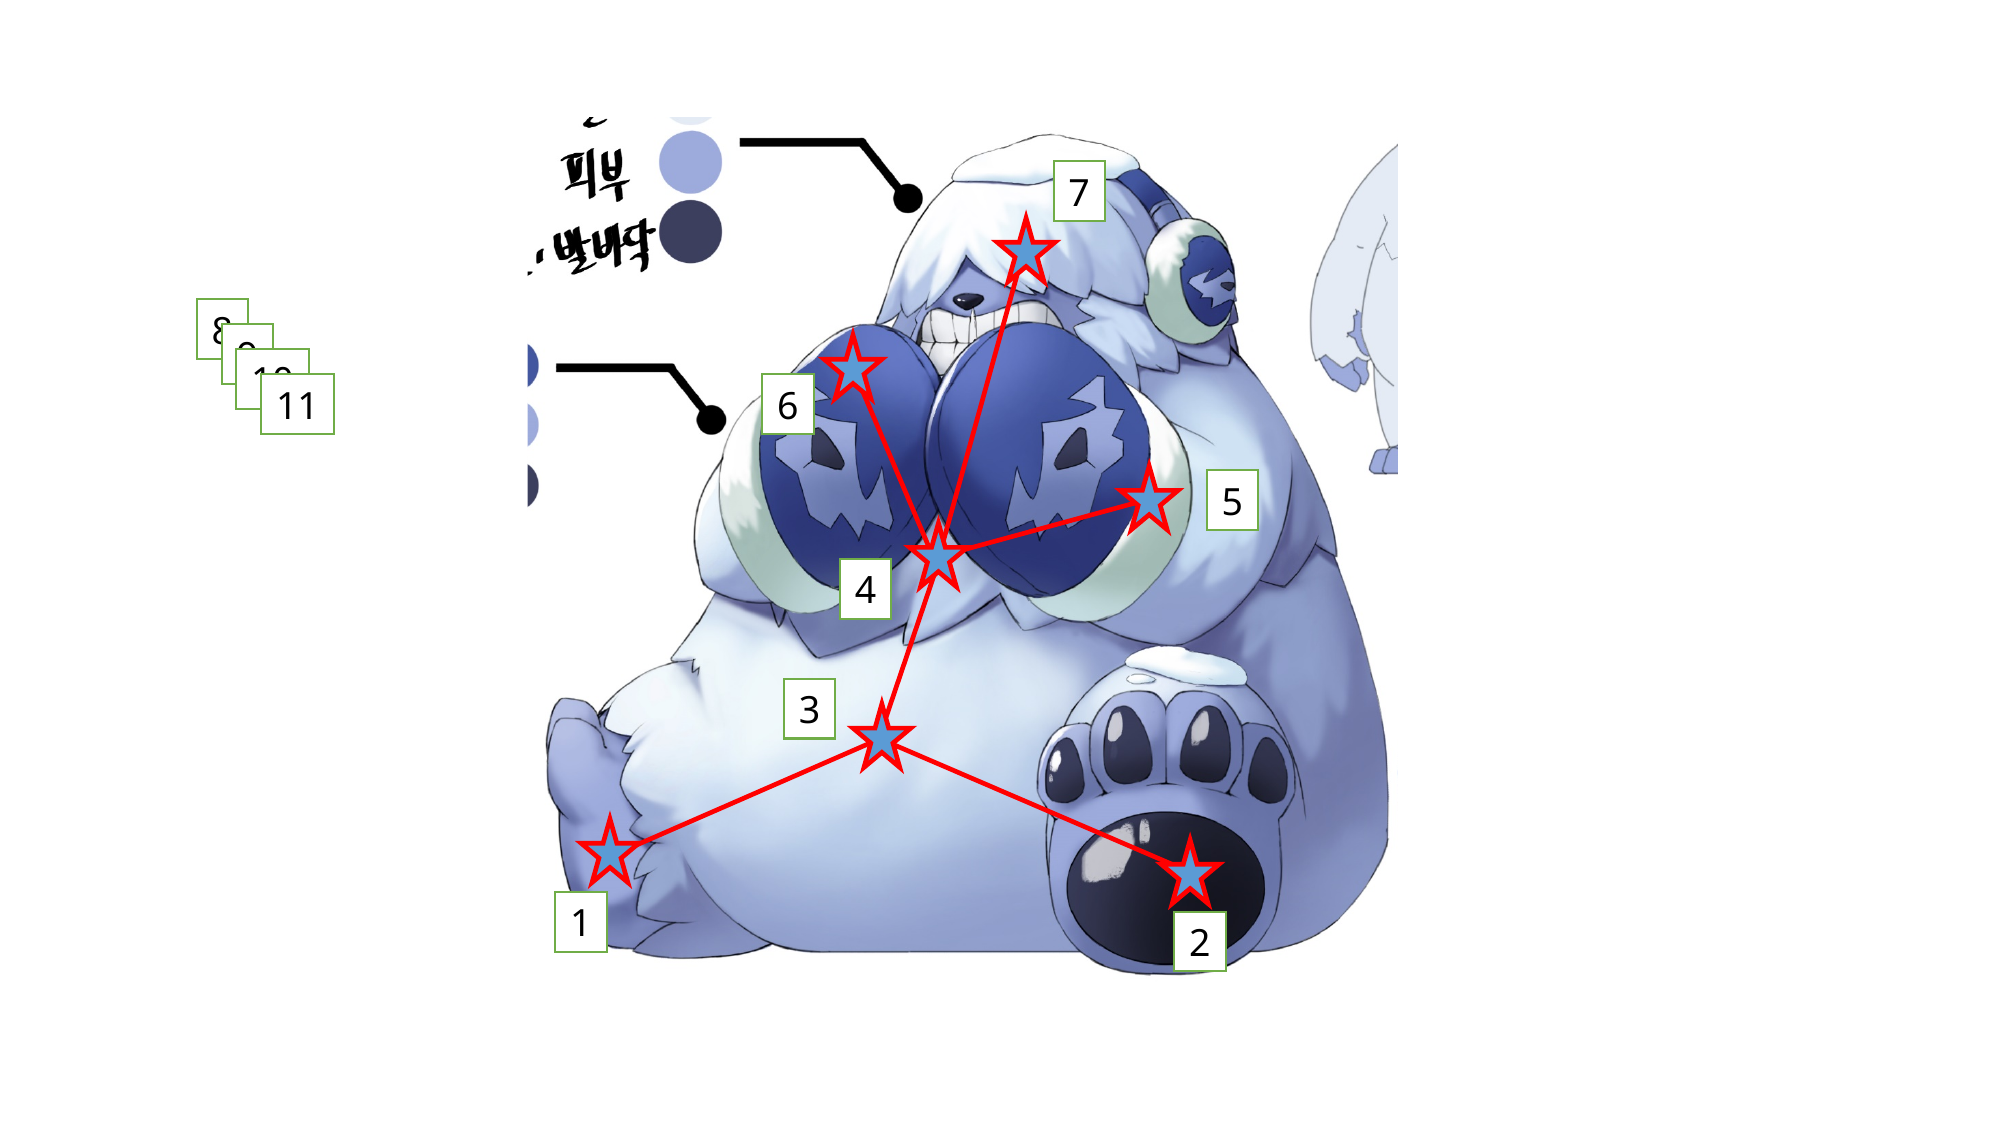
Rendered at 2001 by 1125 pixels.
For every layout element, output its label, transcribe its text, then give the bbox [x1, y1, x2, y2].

text_box 8 [196, 298, 249, 360]
text_box 10 [235, 348, 310, 410]
text_box 11 [260, 373, 335, 435]
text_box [527, 117, 1398, 996]
text_box 9 [221, 323, 274, 385]
